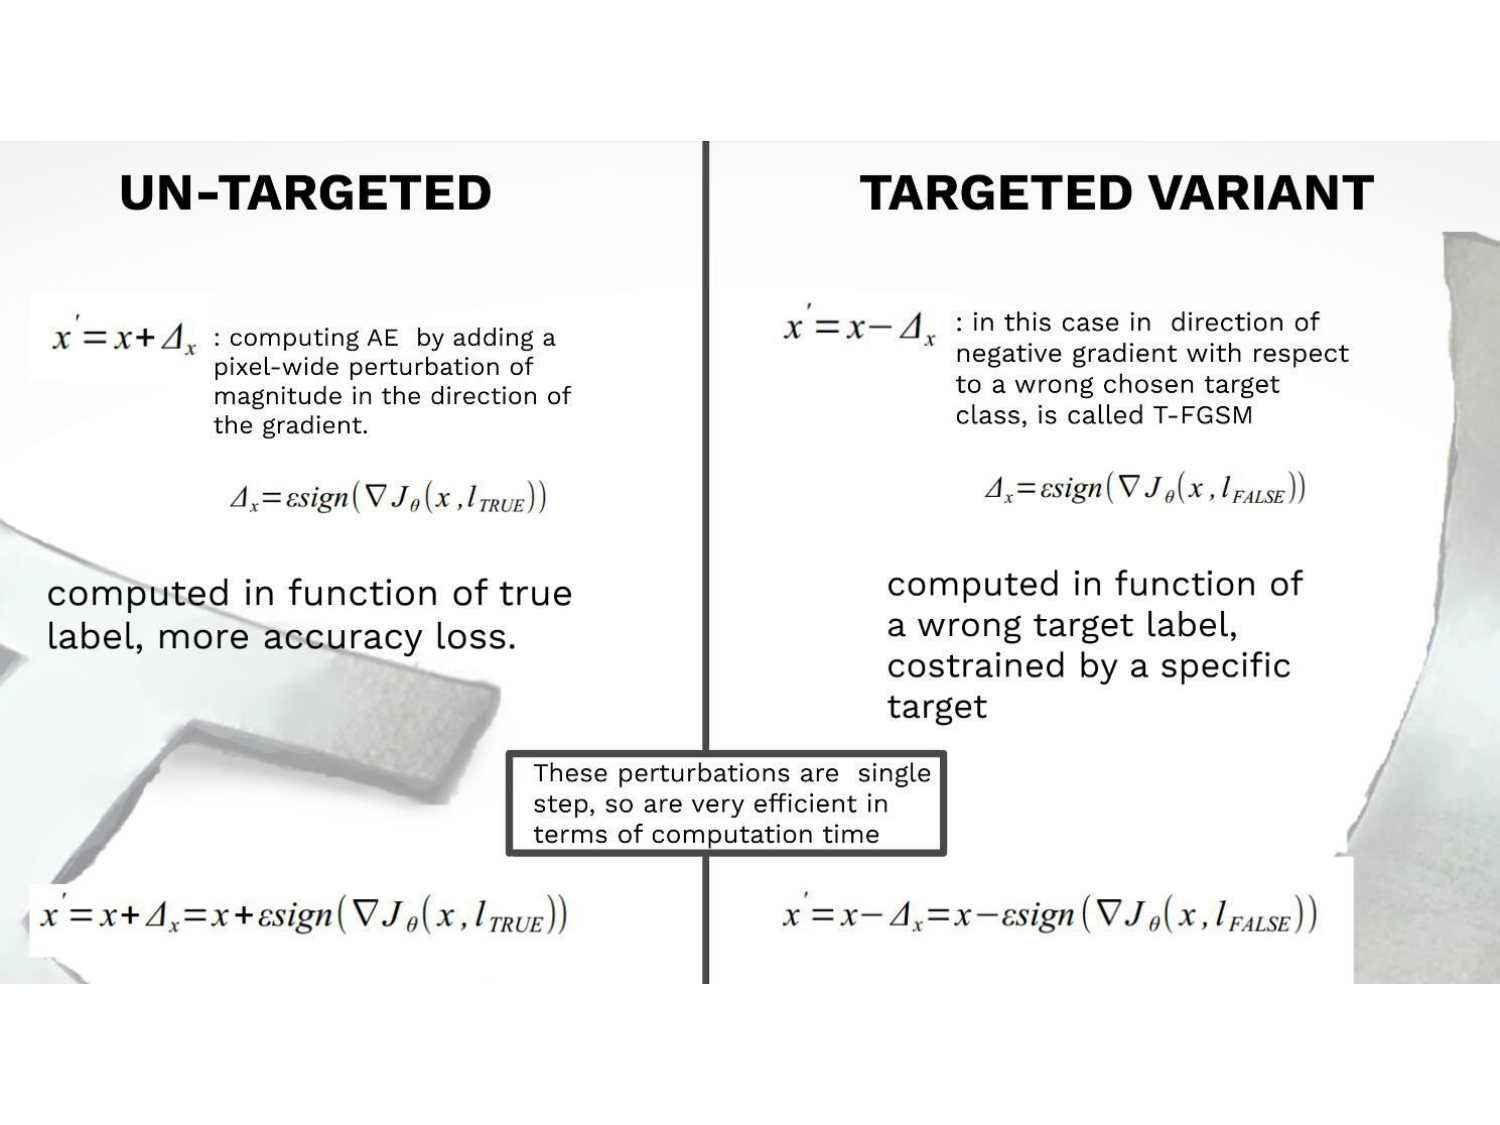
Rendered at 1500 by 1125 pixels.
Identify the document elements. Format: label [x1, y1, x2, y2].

text_box [0, 141, 1500, 984]
